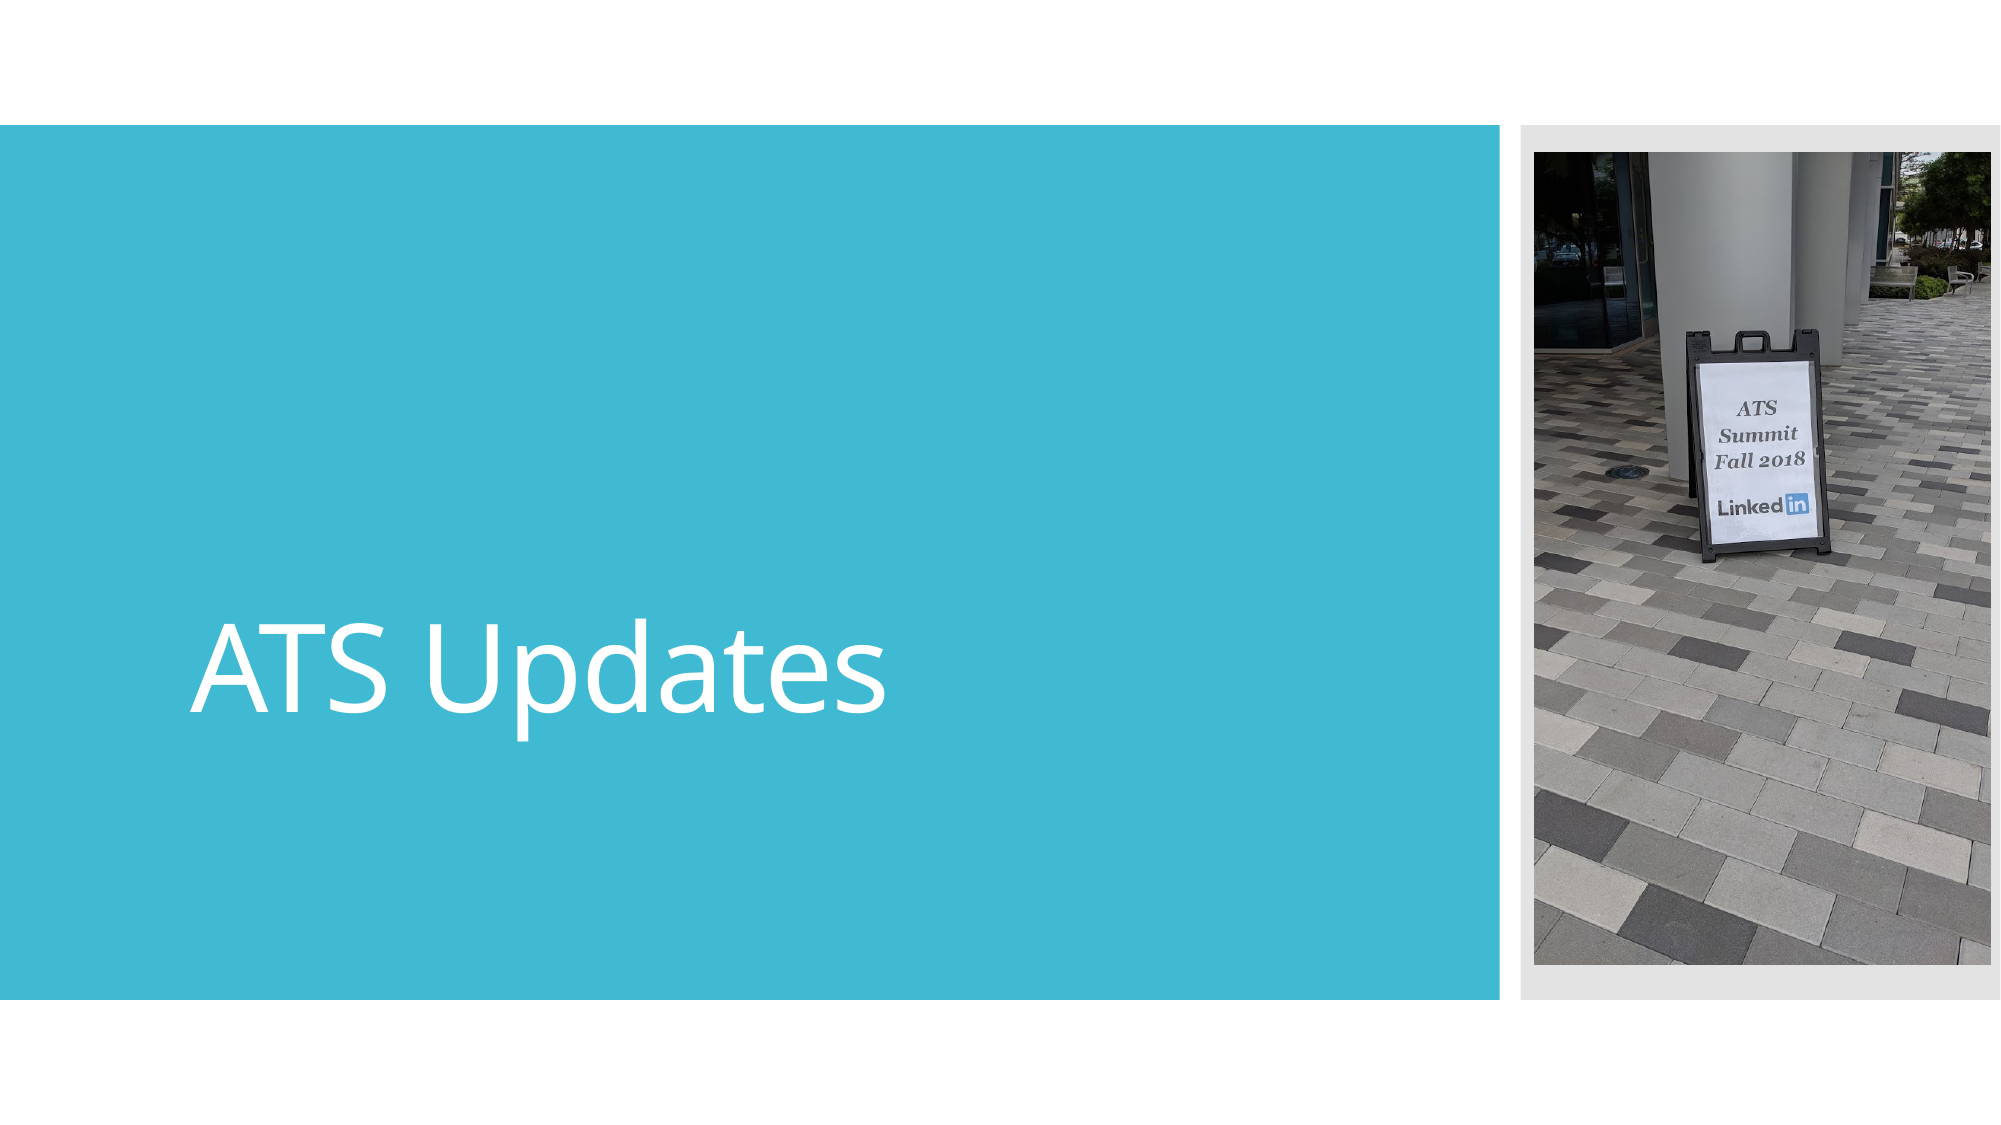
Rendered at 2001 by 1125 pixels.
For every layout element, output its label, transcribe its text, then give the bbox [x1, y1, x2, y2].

picture [1533, 152, 1992, 966]
title ATS Updates [175, 213, 1376, 747]
